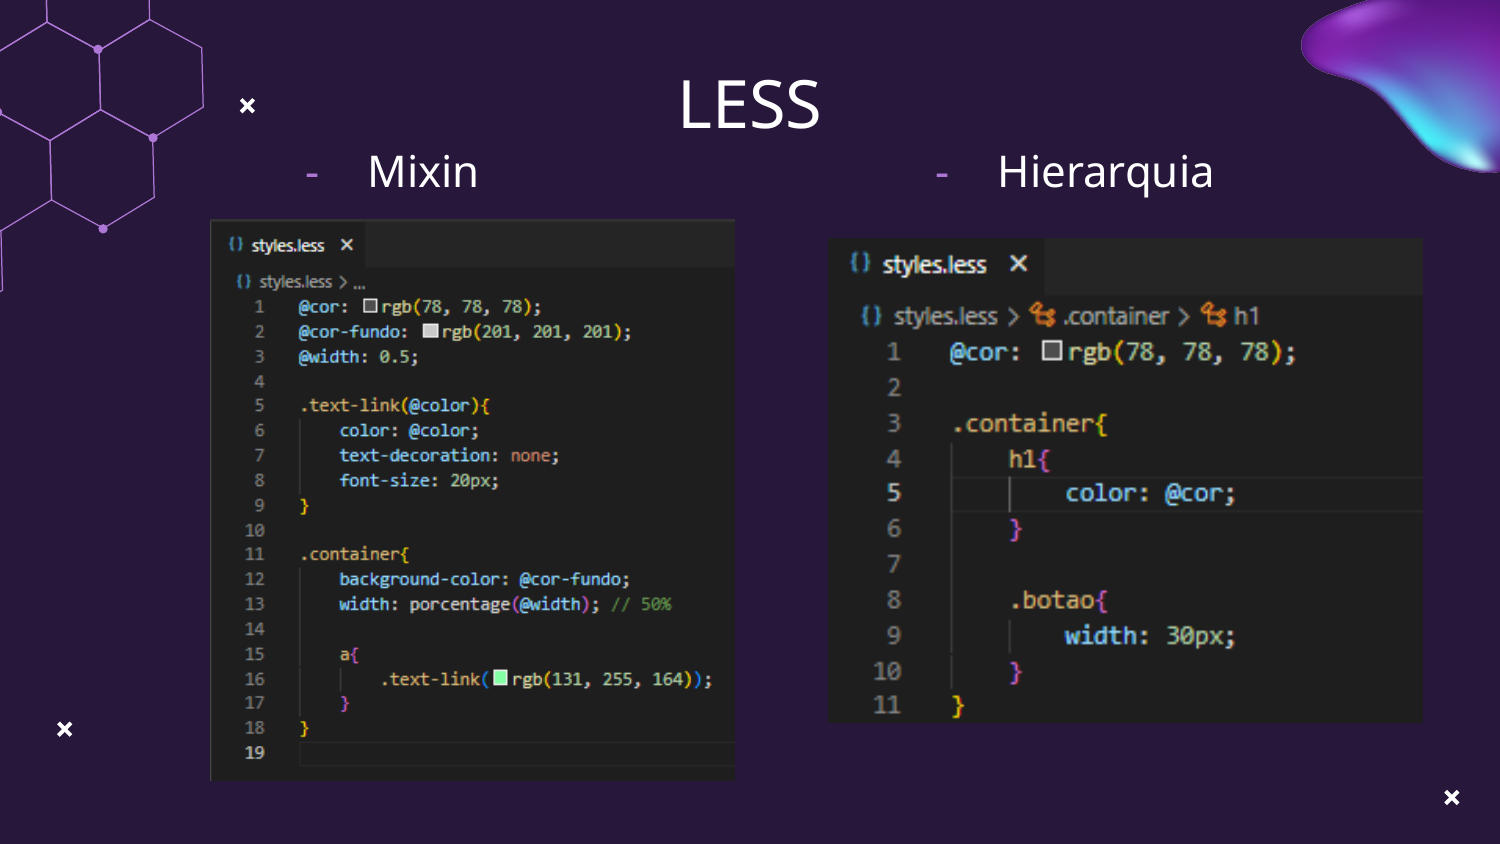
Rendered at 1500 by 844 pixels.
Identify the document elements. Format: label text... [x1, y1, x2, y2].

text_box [1445, 790, 1459, 805]
title LESS [115, 46, 1296, 141]
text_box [240, 99, 254, 113]
picture [210, 219, 735, 781]
text_box Hierarquia [907, 128, 1277, 212]
text_box Mixin [277, 128, 569, 212]
picture [1276, 0, 1500, 191]
picture [828, 238, 1423, 724]
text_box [58, 722, 72, 736]
